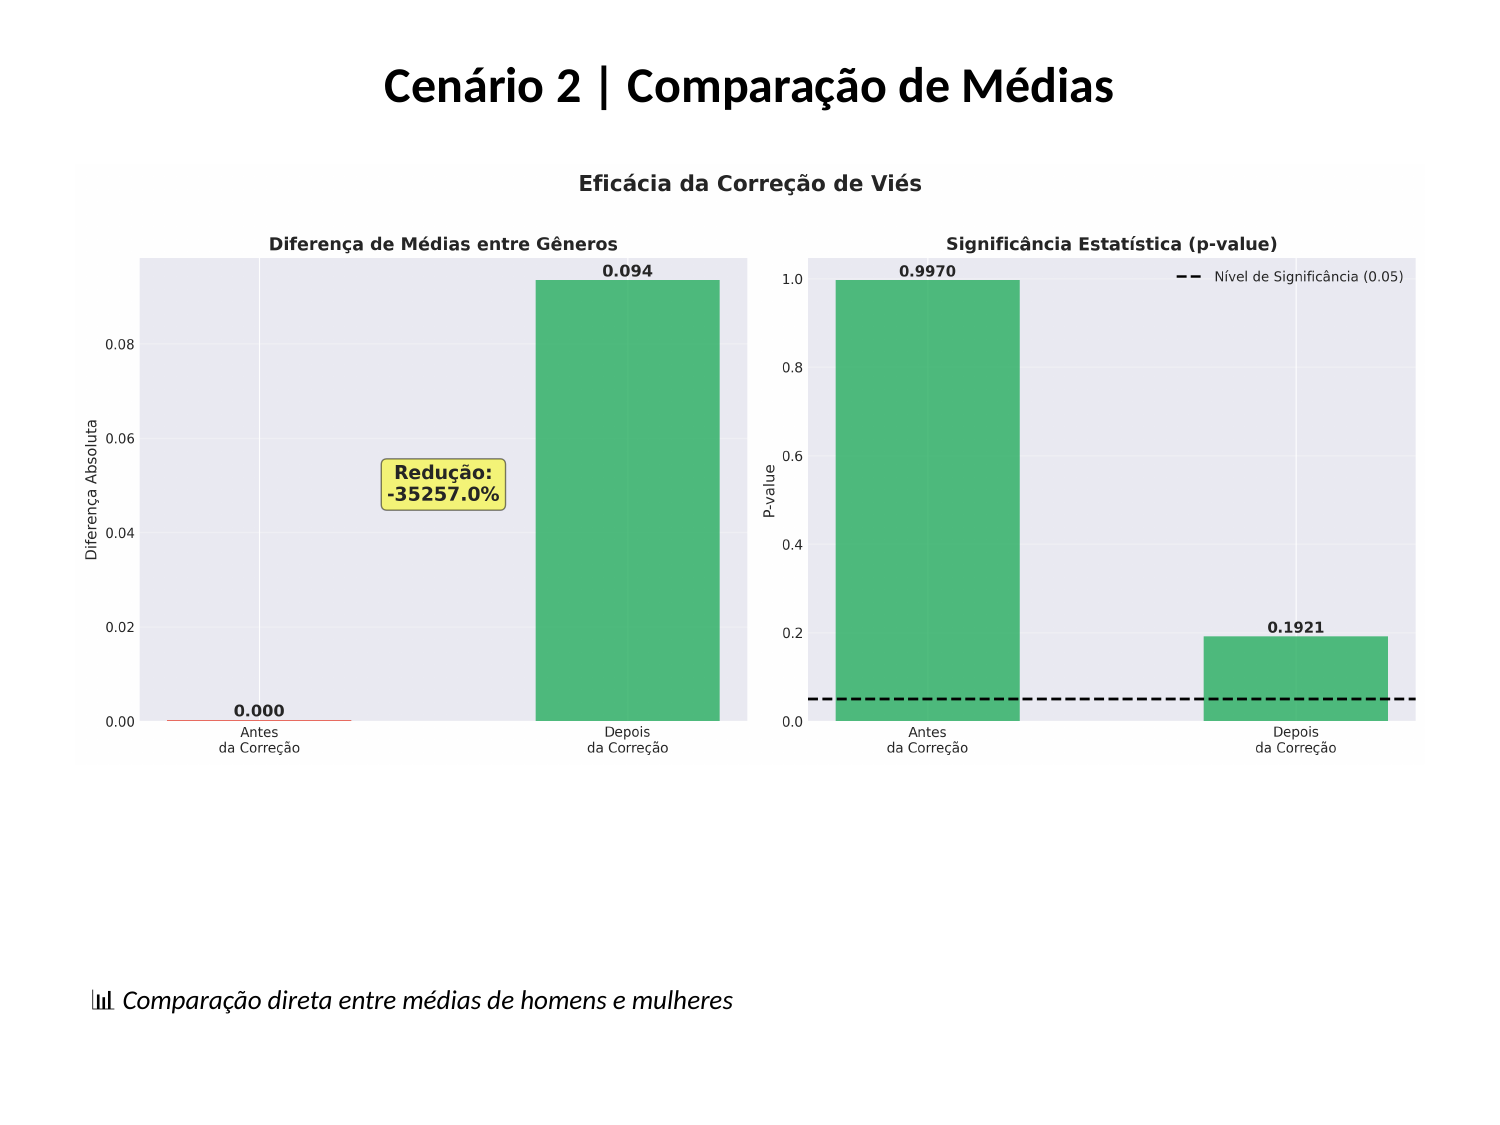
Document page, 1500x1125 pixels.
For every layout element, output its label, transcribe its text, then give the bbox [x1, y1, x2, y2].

picture [74, 164, 1426, 765]
text_box Cenário 2 | Comparação de Médias [370, 44, 1130, 120]
text_box 📊 Comparação direta entre médias de homens e mulheres [74, 974, 1425, 1023]
